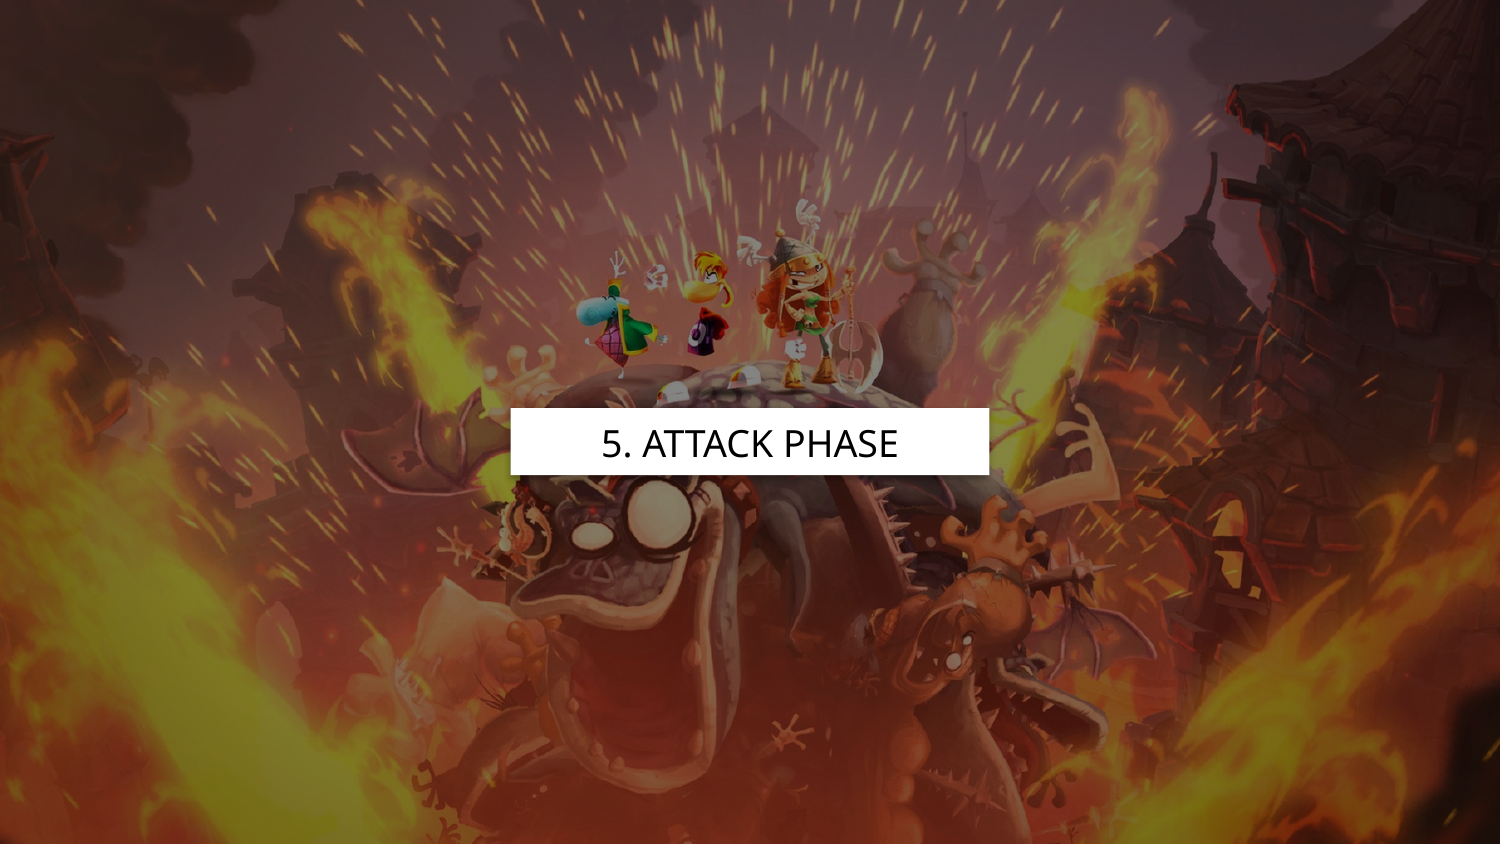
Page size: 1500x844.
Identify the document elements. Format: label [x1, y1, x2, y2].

text_box [0, 0, 1500, 844]
